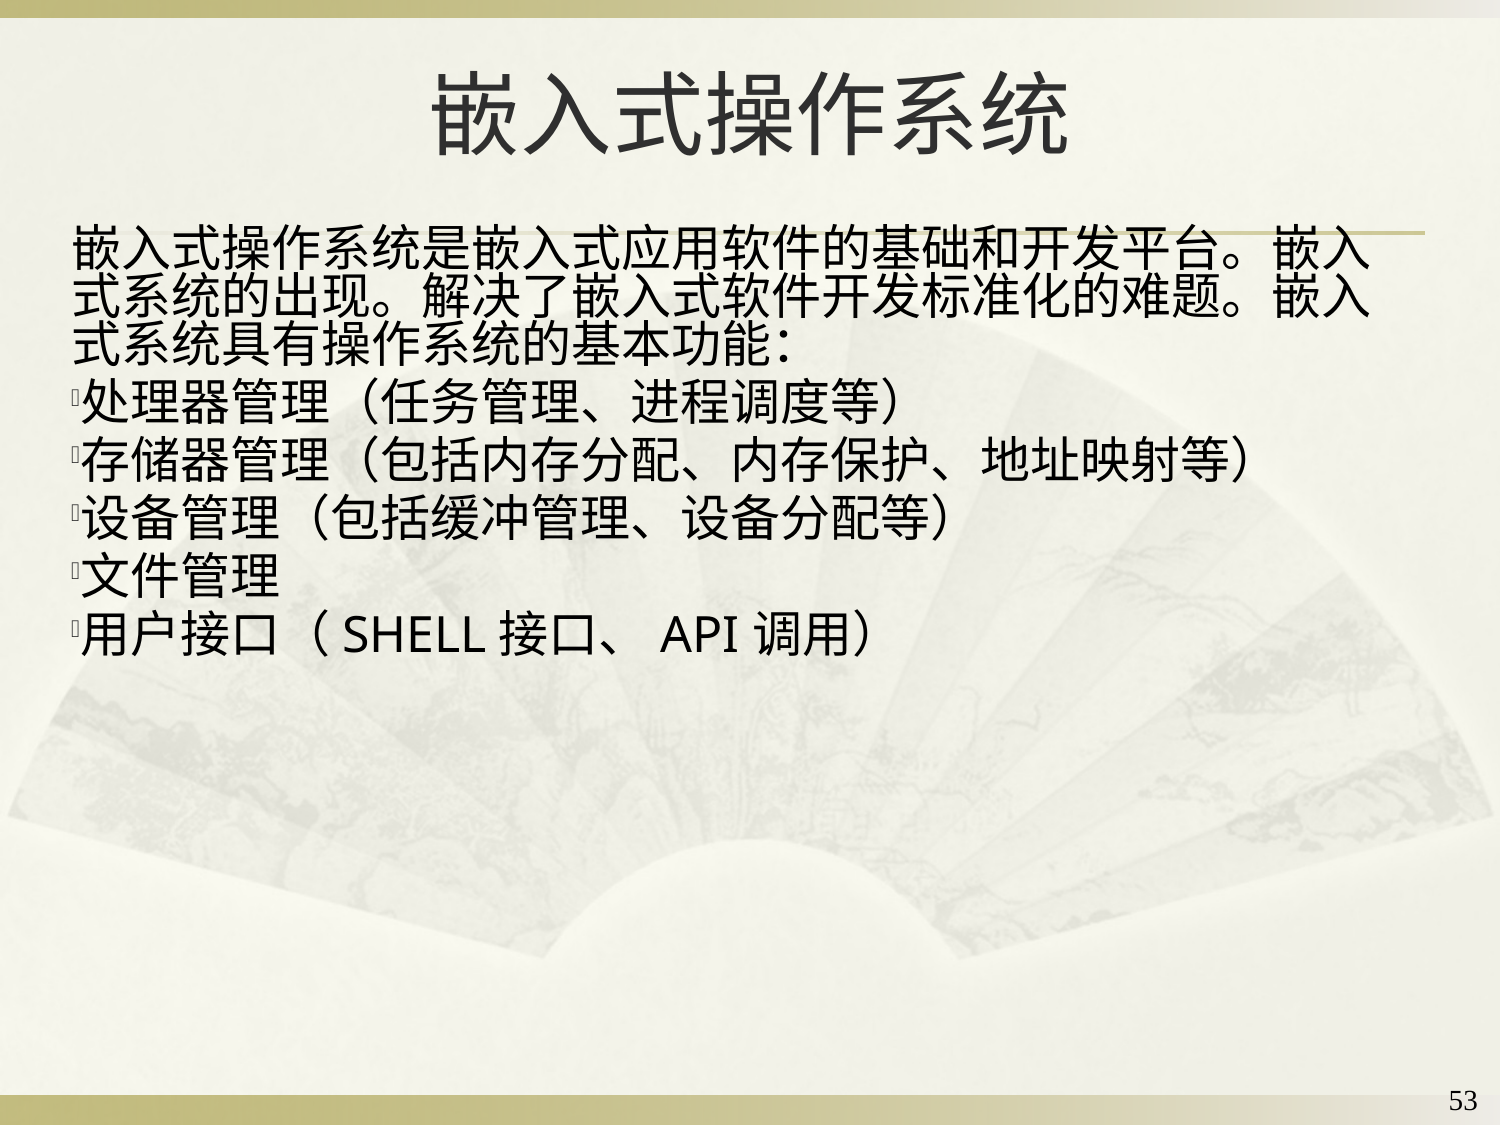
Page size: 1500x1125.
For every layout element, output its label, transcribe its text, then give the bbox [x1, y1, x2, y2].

list 嵌入式操作系统是嵌入式应用软件的基础和开发平台。嵌入式系统的出现。解决了嵌入式软件开发标准化的难题。嵌入式系统具有操作系统的基本功能： 处理器管理（任务管理、进程调度等） 存储器管理（包括内存分配、内存保护、地址映射等） 设备管理（包括缓冲管理、设备分配等） 文件管理 用户接口（SHELL接口、API调用） [55, 220, 1406, 990]
picture [0, 18, 1500, 1095]
title 嵌入式操作系统 [75, 18, 1425, 206]
